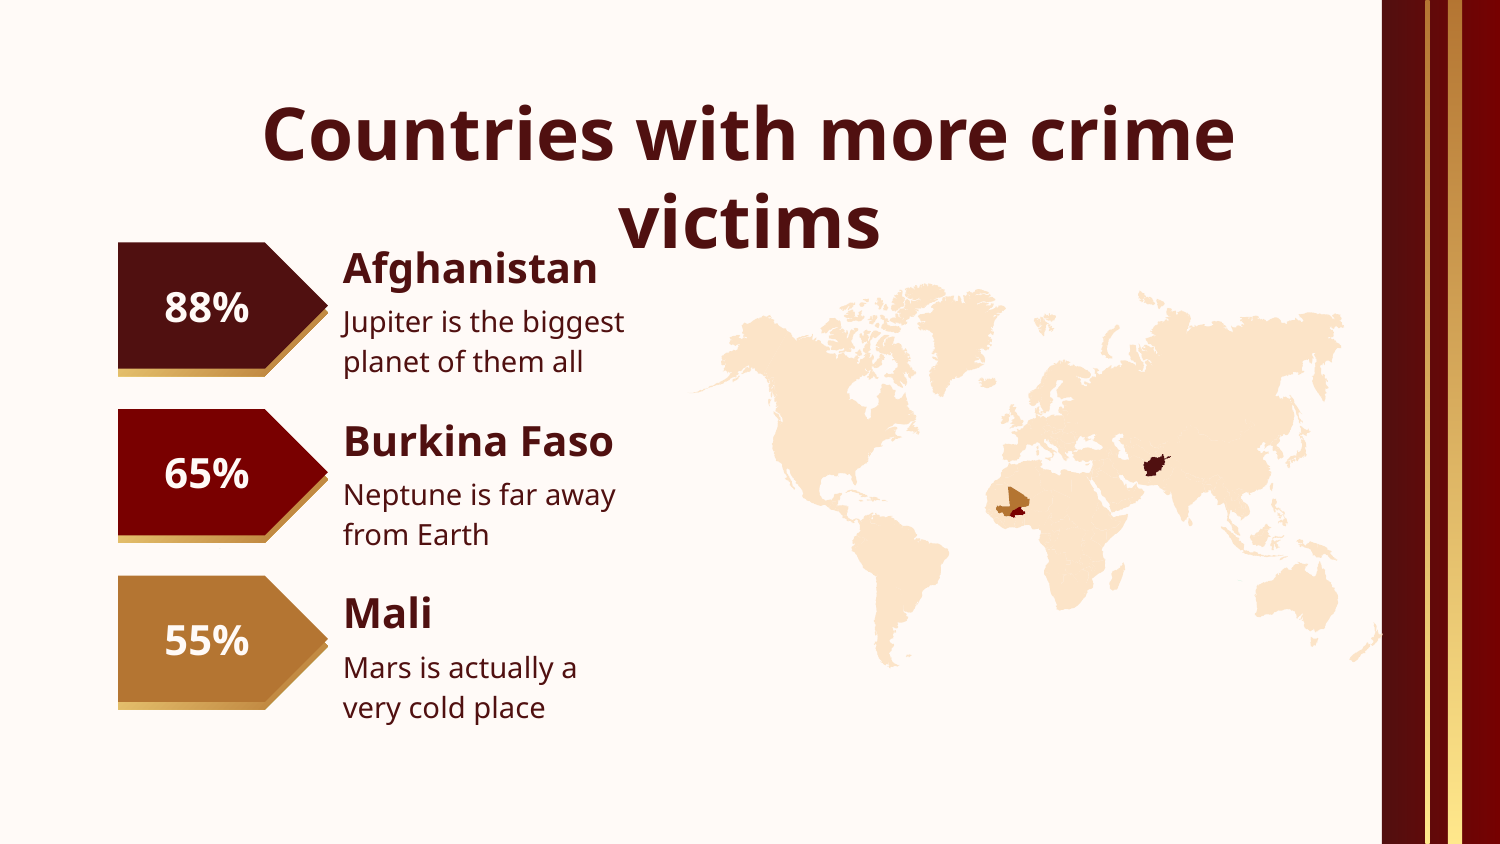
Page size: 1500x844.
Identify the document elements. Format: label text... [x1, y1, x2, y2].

text_box Afghanistan [327, 243, 656, 283]
text_box 88% [118, 242, 328, 369]
title Countries with more crime victims [118, 72, 1382, 167]
text_box [118, 309, 328, 377]
text_box 65% [118, 409, 328, 536]
text_box 55% [118, 575, 328, 702]
text_box Jupiter is the biggest planet of them all [327, 283, 656, 378]
text_box Mali [327, 589, 656, 628]
text_box [118, 476, 328, 543]
text_box [118, 643, 328, 710]
text_box Neptune is far away from Earth [327, 456, 656, 550]
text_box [687, 283, 1384, 669]
text_box Burkina Faso [327, 416, 656, 456]
text_box Mars is actually a very cold place [327, 628, 656, 723]
